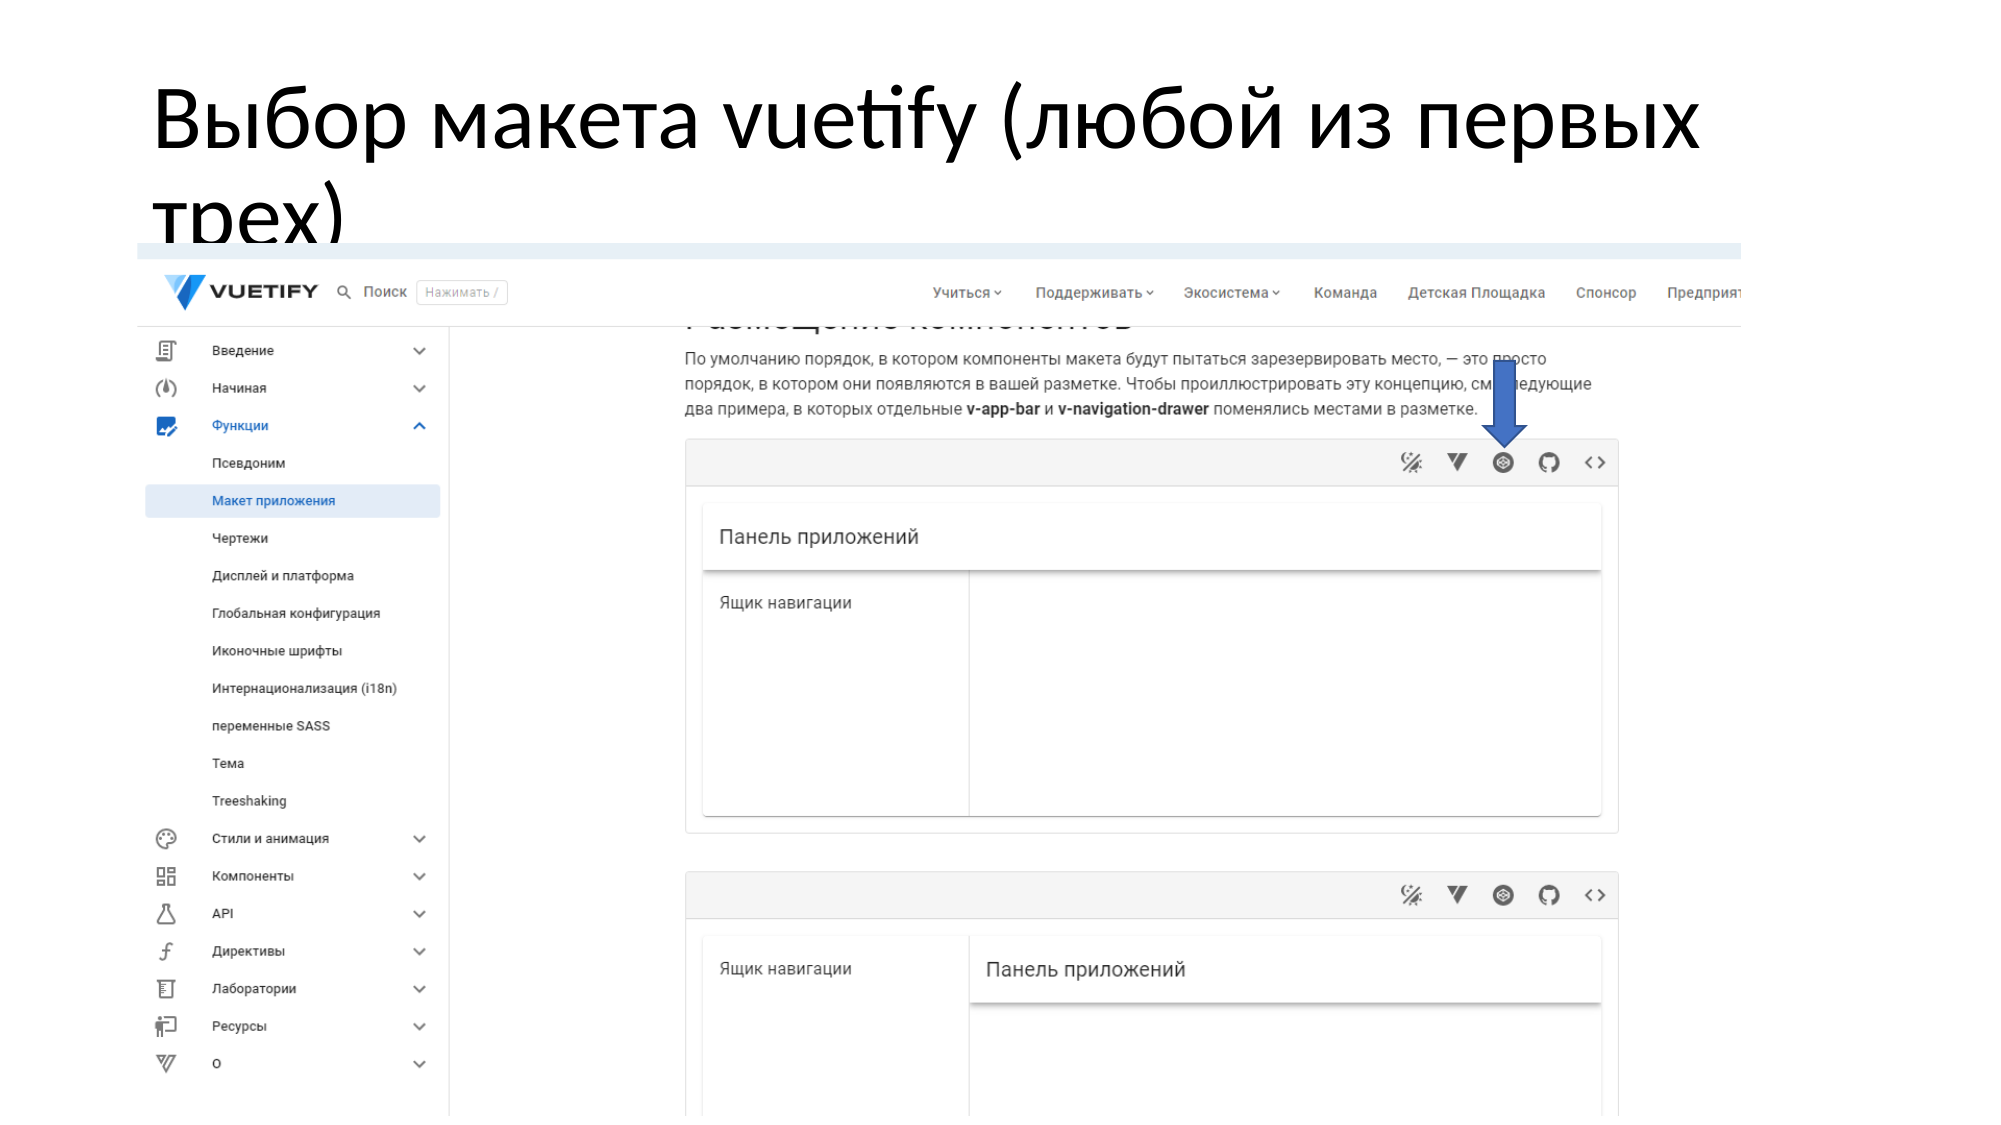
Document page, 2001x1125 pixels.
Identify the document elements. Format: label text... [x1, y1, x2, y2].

picture [137, 243, 1742, 1117]
title Выбор макета vuetify (любой из первых трех) [137, 59, 1863, 278]
